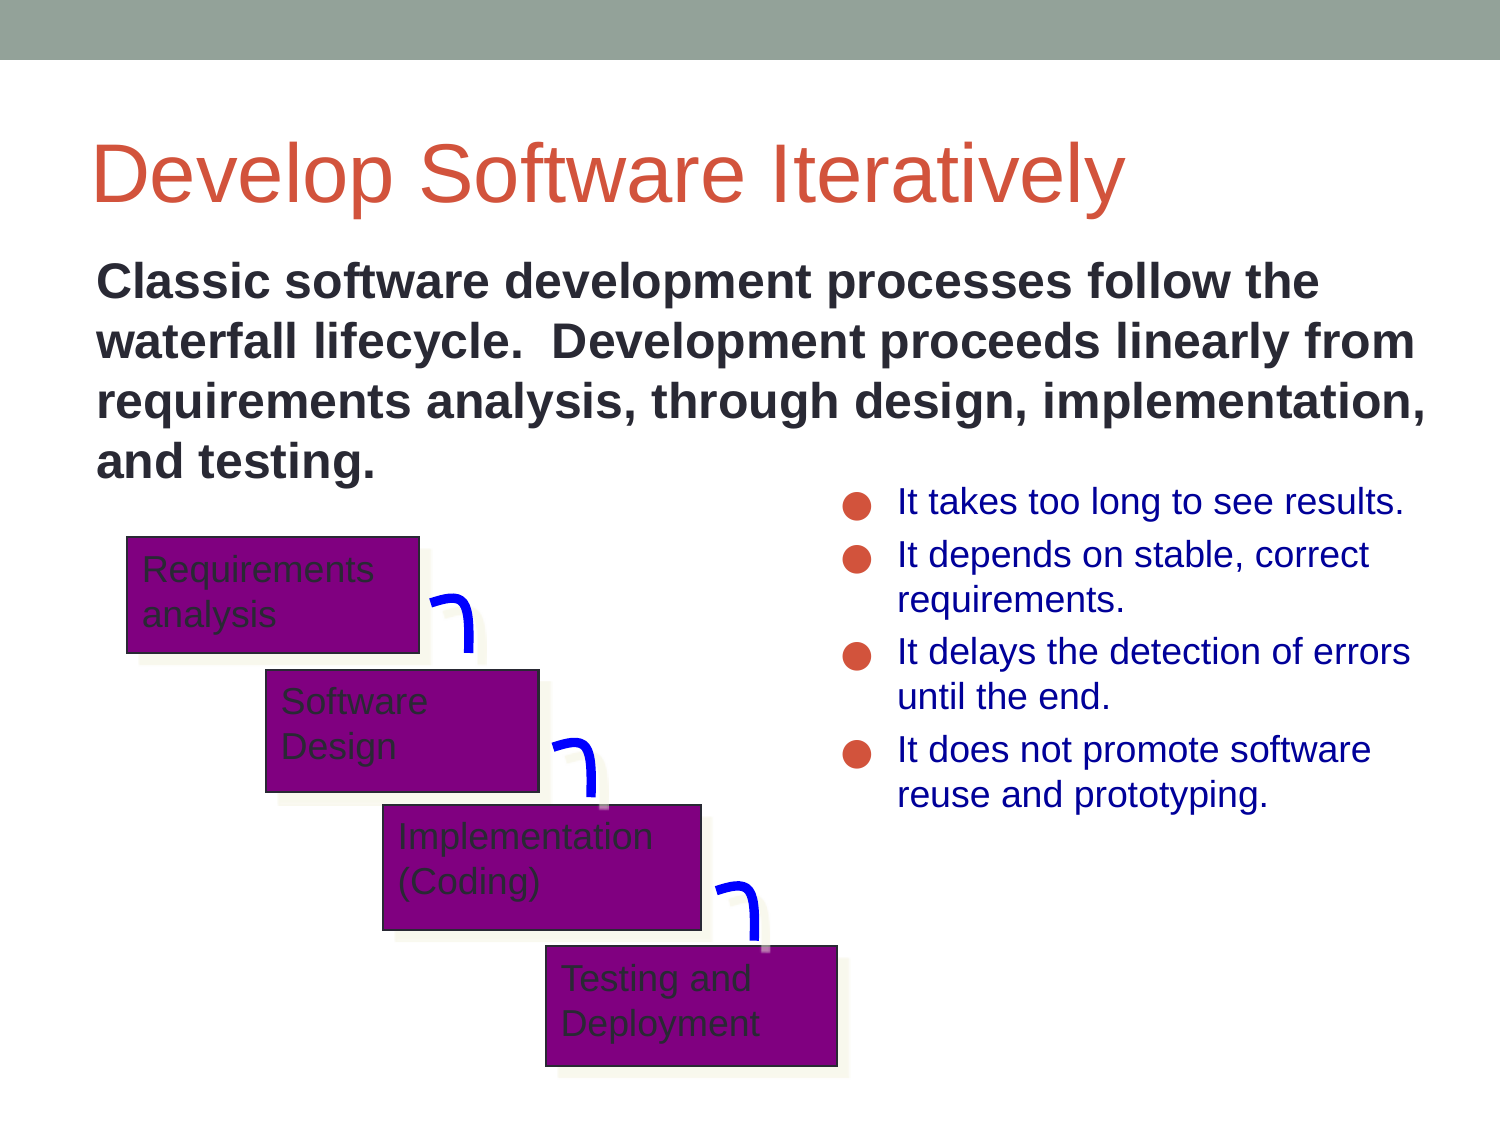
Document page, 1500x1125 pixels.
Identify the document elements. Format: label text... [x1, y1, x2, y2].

text_box Software Design [265, 669, 539, 792]
text_box [716, 885, 755, 941]
text_box Requirements analysis [126, 537, 419, 654]
text_box [552, 742, 592, 798]
text_box Testing and Deployment [545, 946, 838, 1066]
text_box It takes too long to see results. It depends on stable, correct requirements. It delays the detection of errors until the end. It does not promote software reuse and prototyping. [825, 469, 1434, 941]
title Develop Software Iteratively [75, 87, 1425, 250]
text_box Implementation (Coding) [382, 804, 702, 931]
text_box Classic software development processes follow the waterfall lifecycle. Development proceeds linearly from requirements analysis, through design, implementation, and testing. [81, 241, 1478, 497]
text_box [430, 598, 469, 653]
